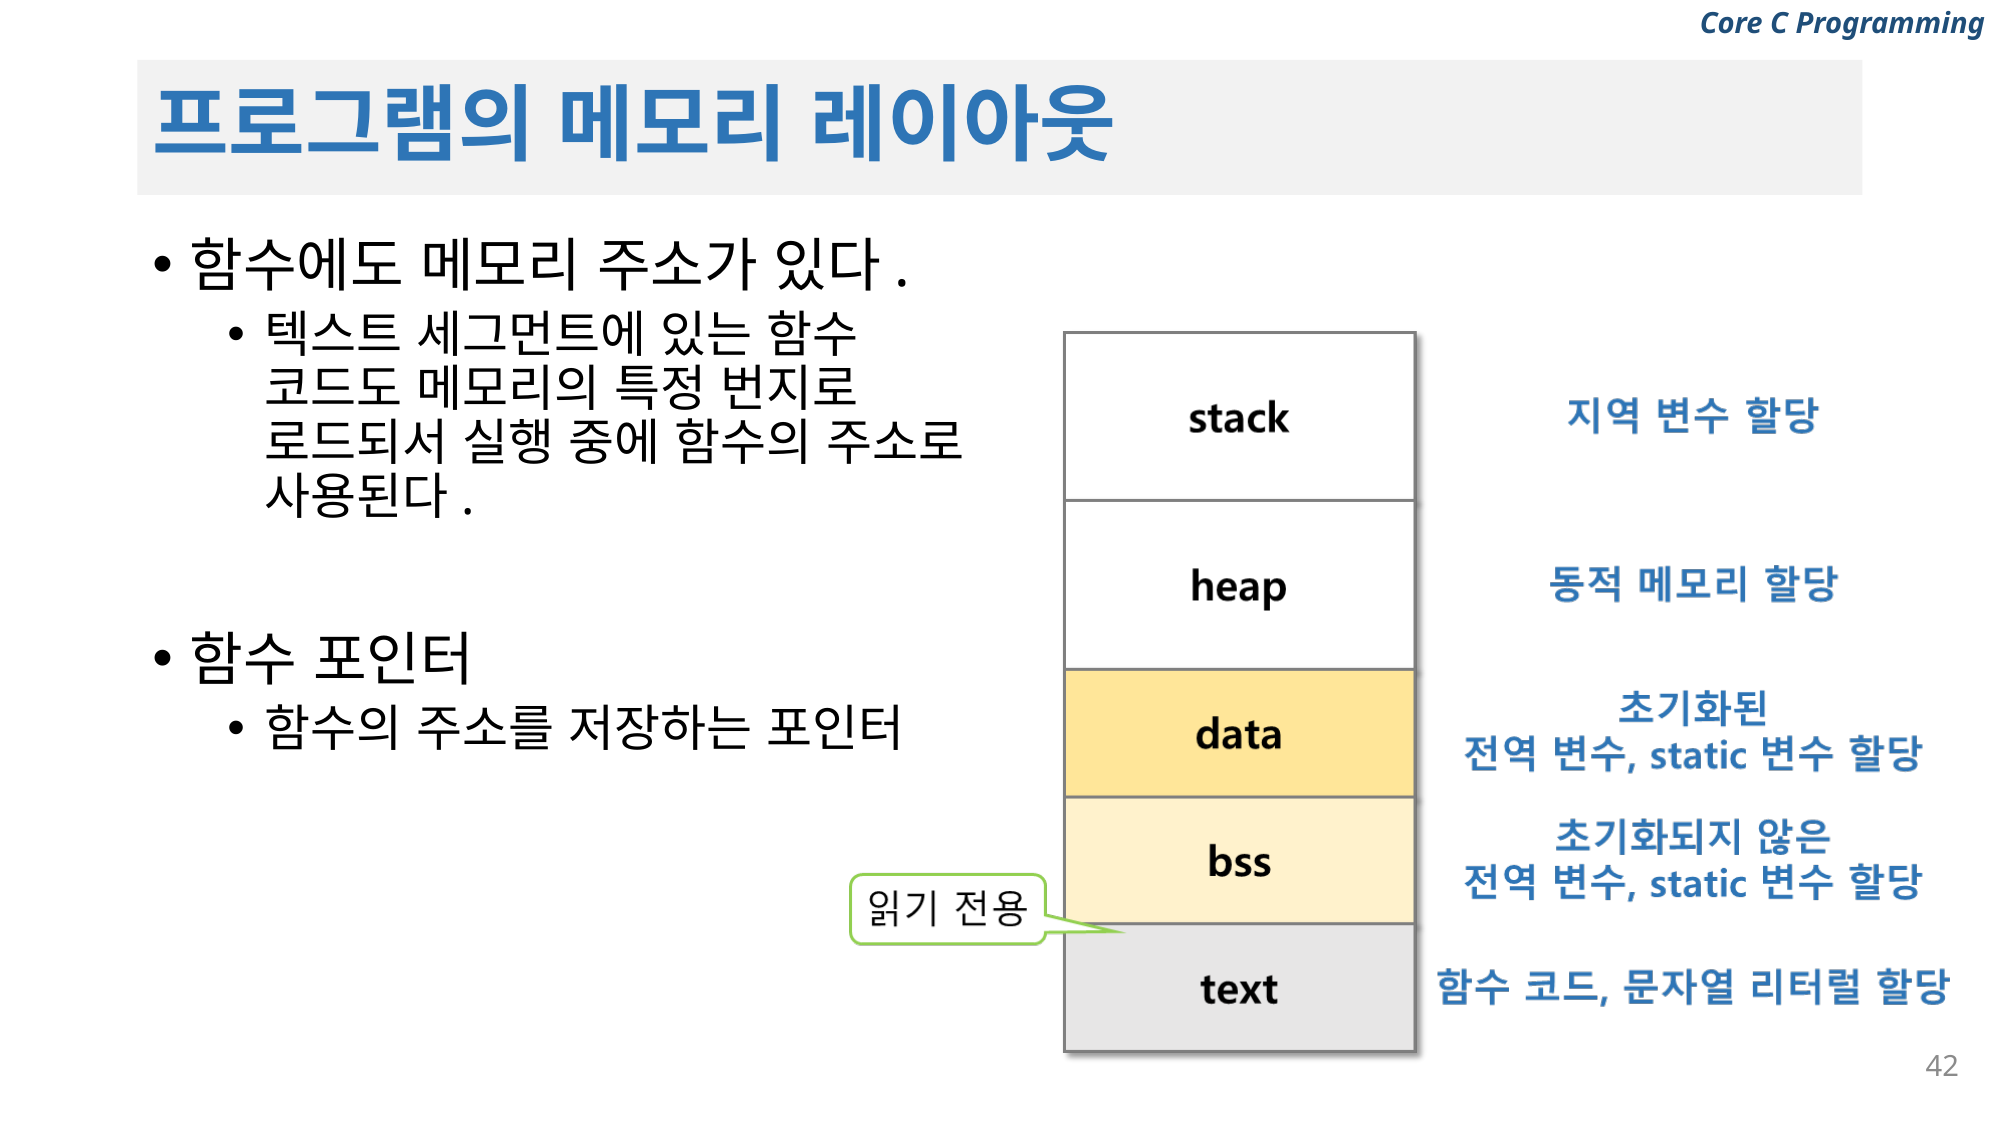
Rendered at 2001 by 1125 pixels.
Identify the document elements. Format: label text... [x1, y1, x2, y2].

title 프로그램의 메모리 레이아웃 [137, 59, 1863, 195]
slide_number 42 [1850, 1066, 1975, 1107]
picture [841, 327, 1975, 1066]
list 함수에도 메모리 주소가 있다. 텍스트 세그먼트에 있는 함수 코드도 메모리의 특정 번지로 로드되서 실행 중에 함수의 주소로 사용된다. 함수 포인터 함수의 주소를 저장하는 포인터 [137, 228, 1000, 1084]
